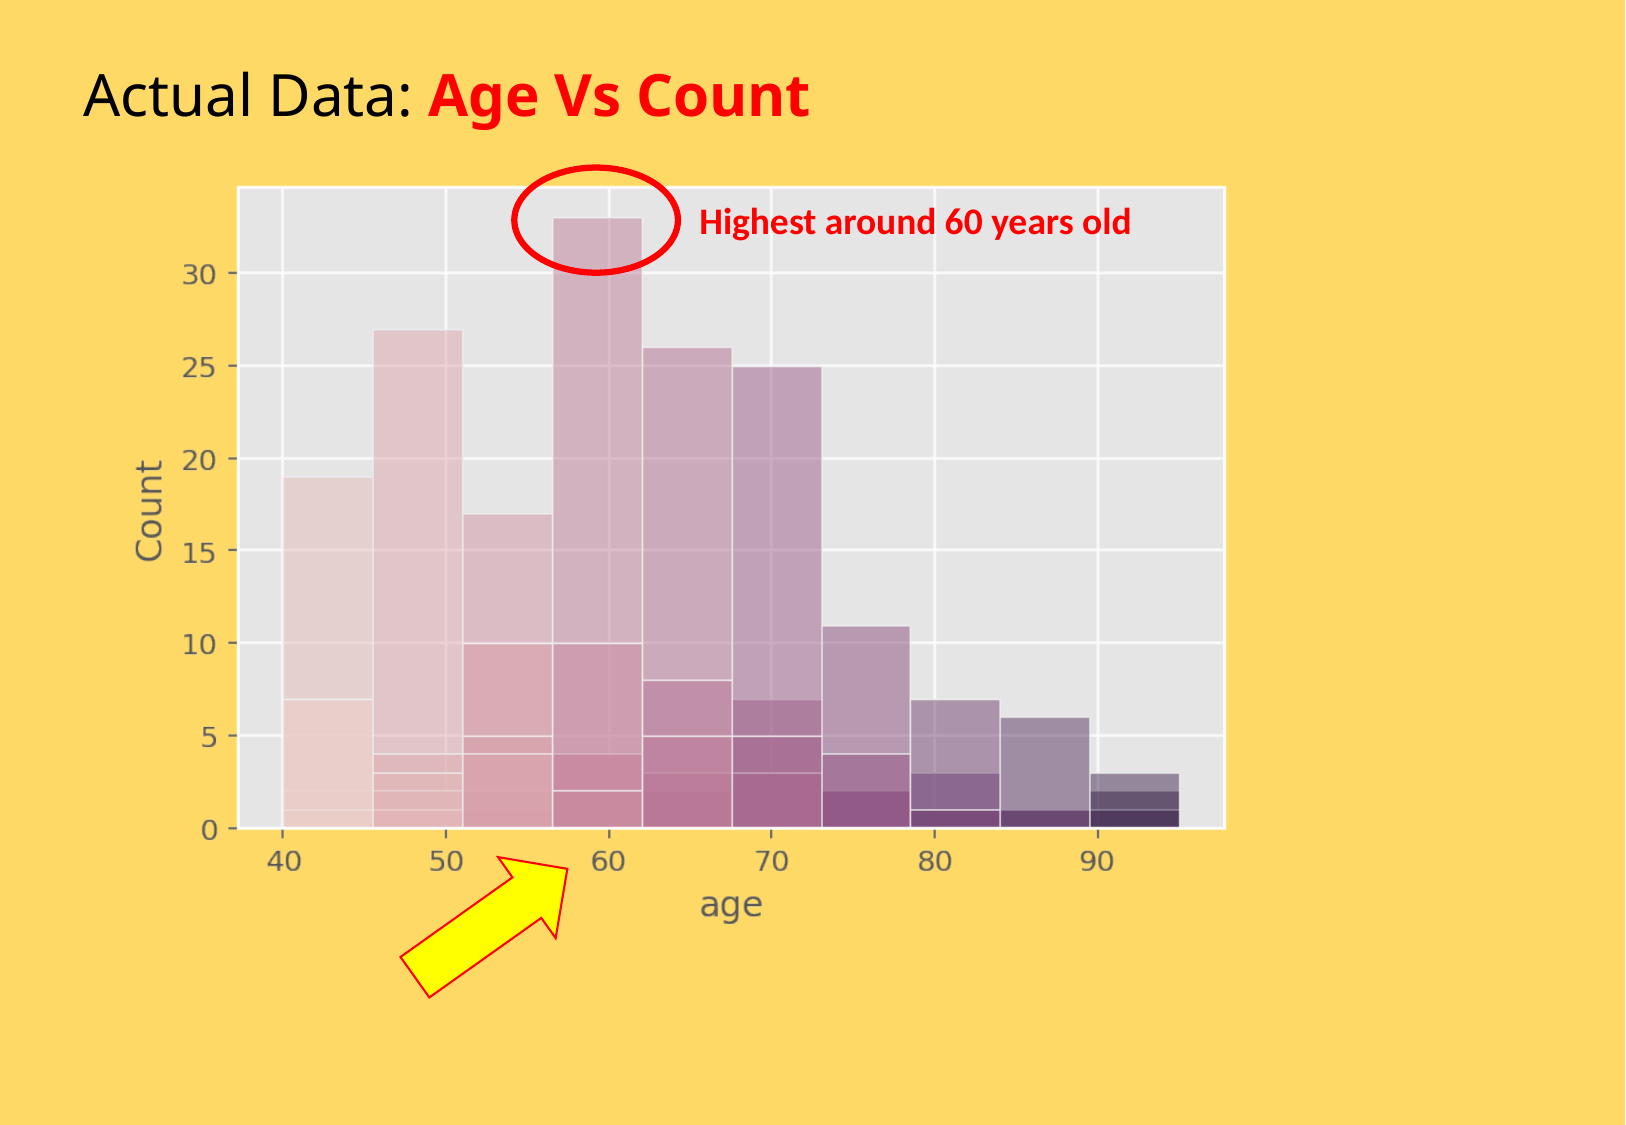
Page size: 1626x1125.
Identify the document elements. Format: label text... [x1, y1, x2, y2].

picture [112, 167, 1244, 945]
text_box Actual Data: Age Vs Count [68, 51, 826, 136]
text_box [399, 945, 505, 999]
